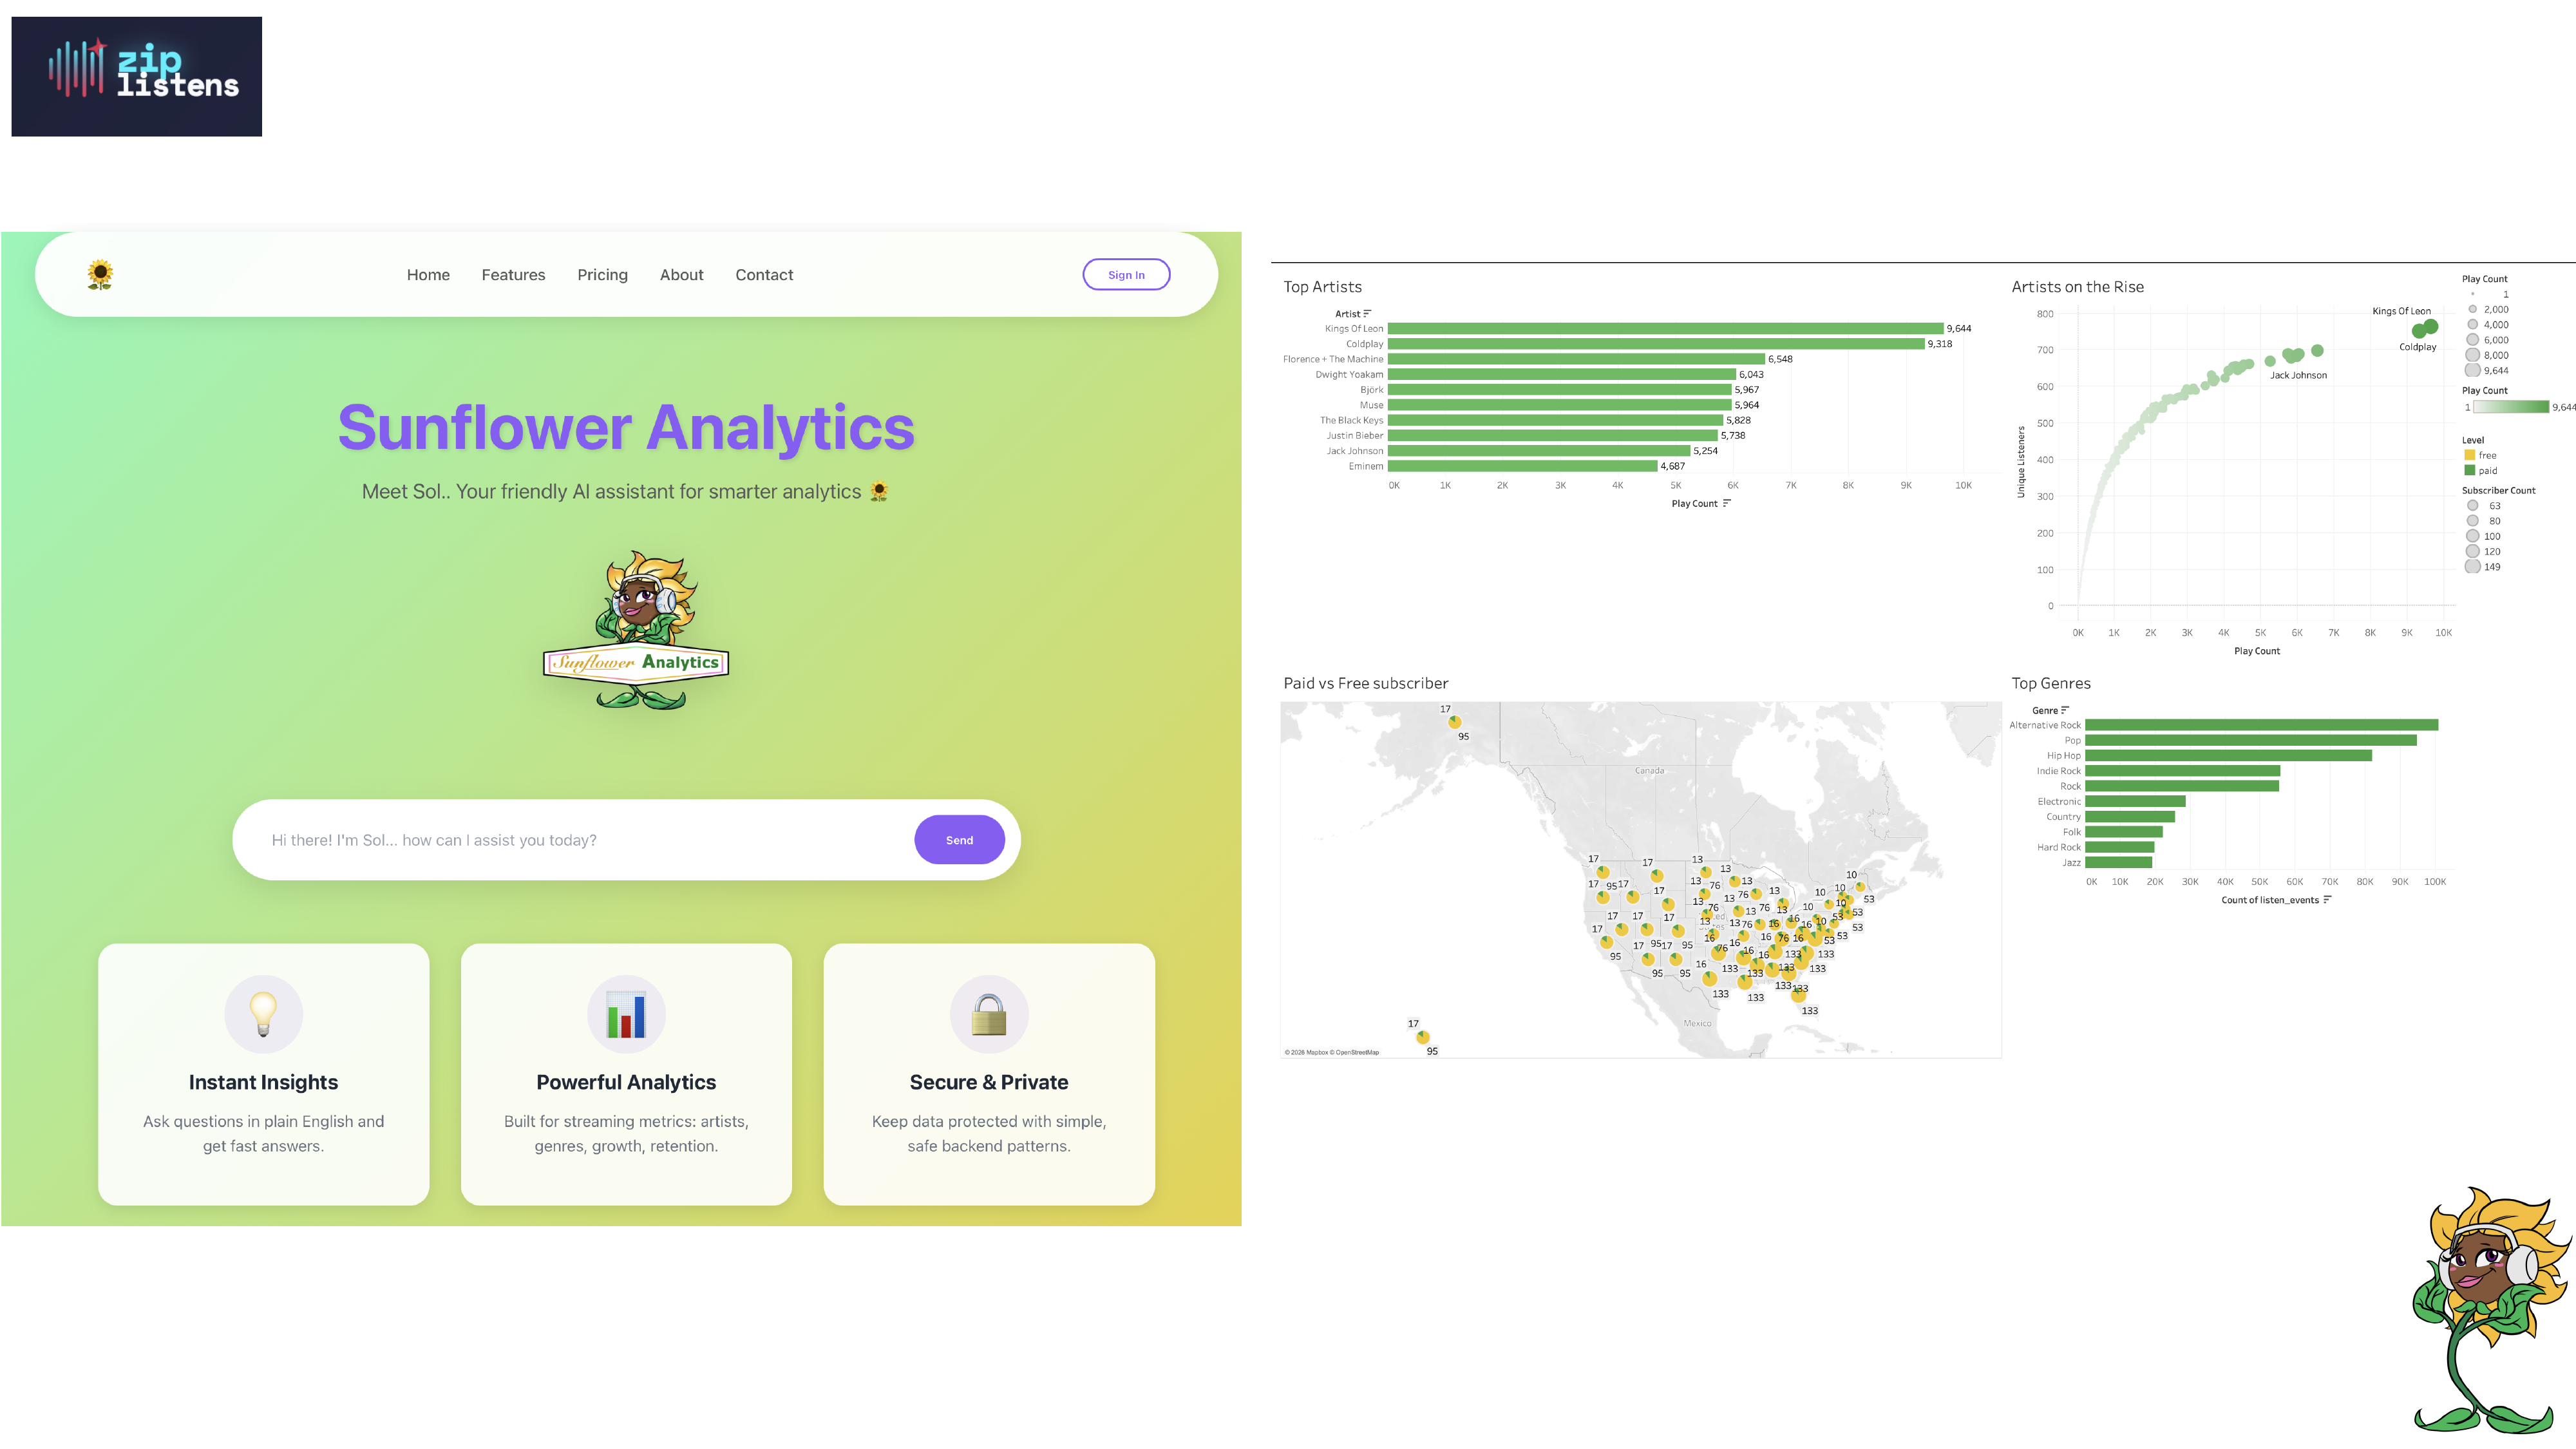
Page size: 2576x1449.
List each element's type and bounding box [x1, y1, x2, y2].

picture [12, 16, 262, 137]
picture [1, 223, 1242, 1226]
picture [1271, 262, 2576, 1066]
picture [2412, 1186, 2573, 1436]
